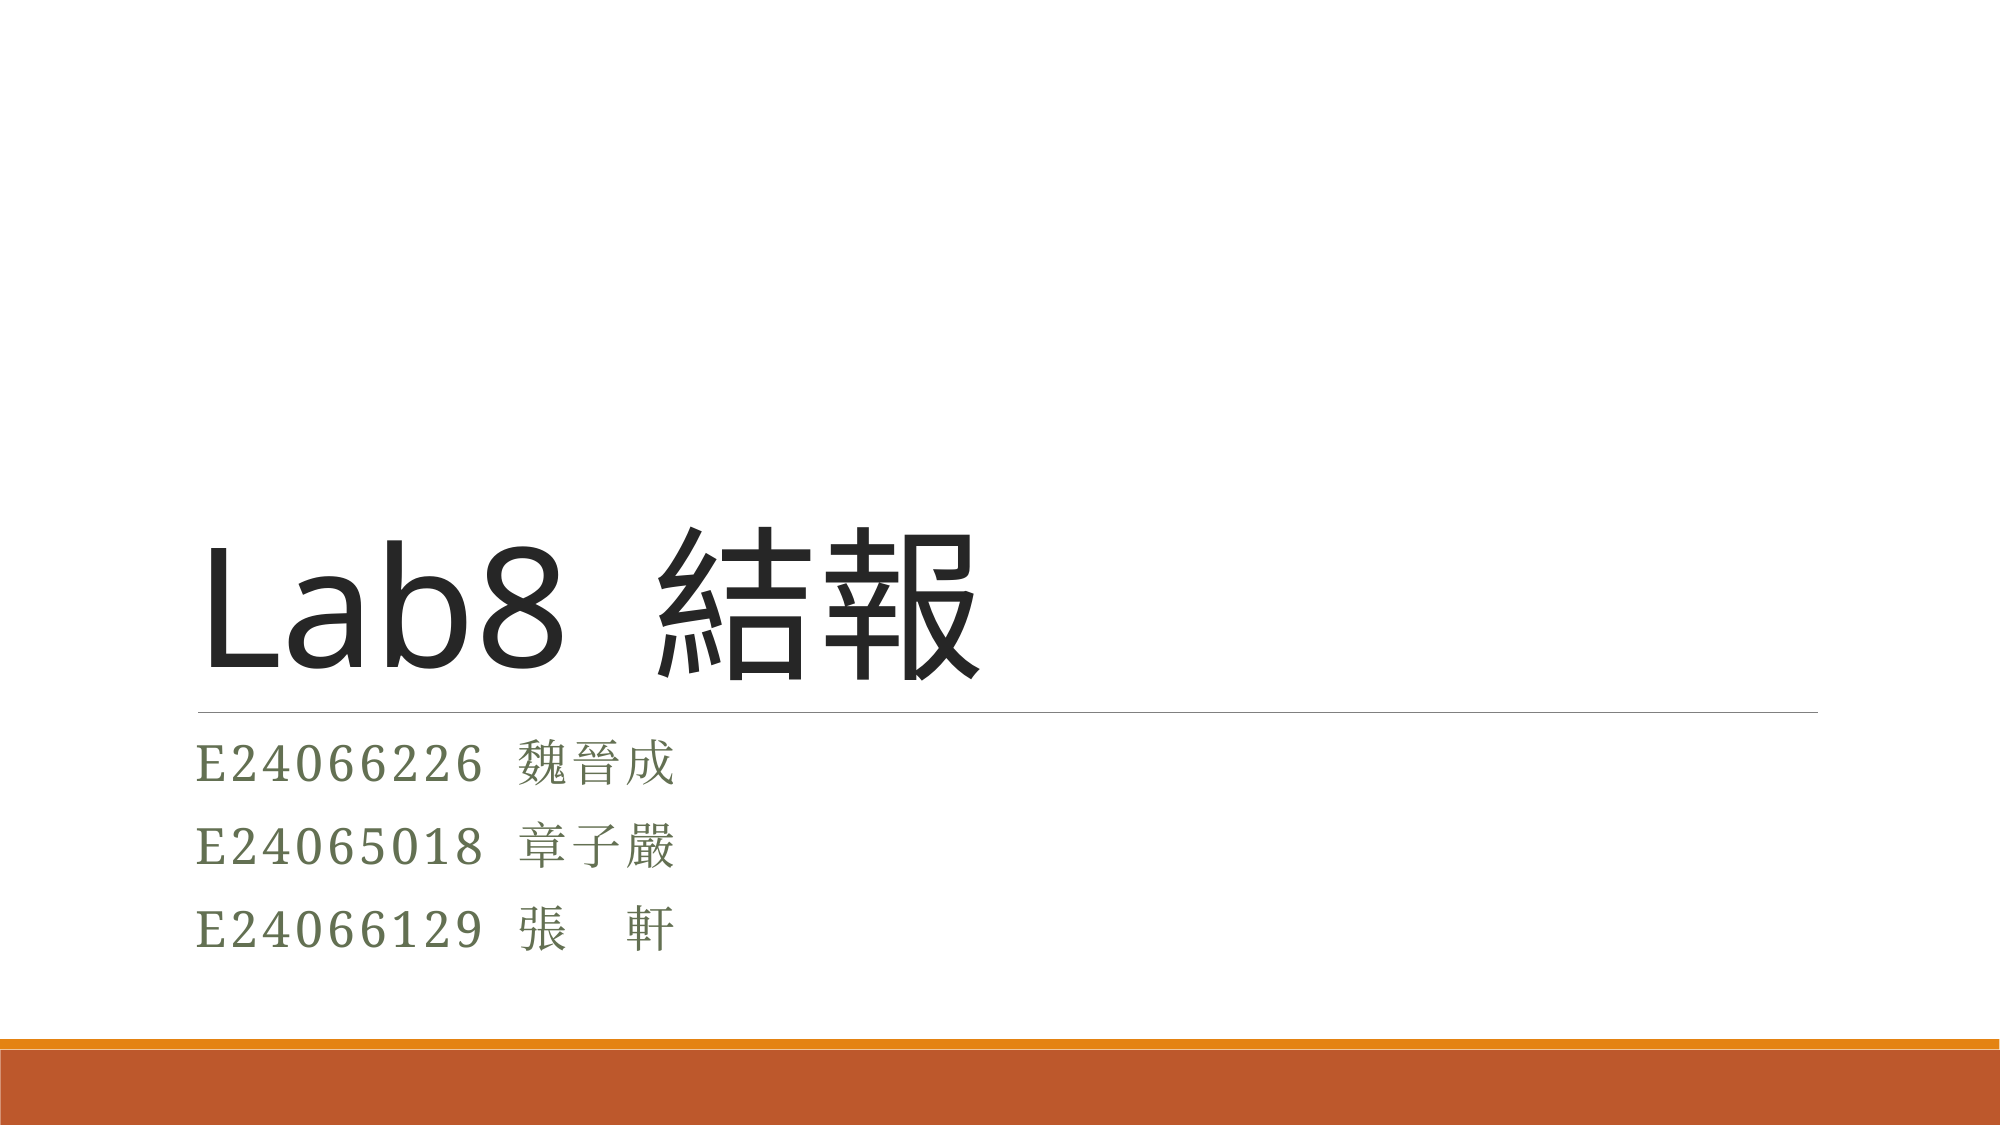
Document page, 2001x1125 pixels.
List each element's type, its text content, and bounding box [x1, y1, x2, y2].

subtitle E24066226 魏晉成 E24065018 章子嚴 E24066129 張 軒 [180, 730, 1831, 1001]
title Lab8 結報 [180, 124, 1830, 710]
